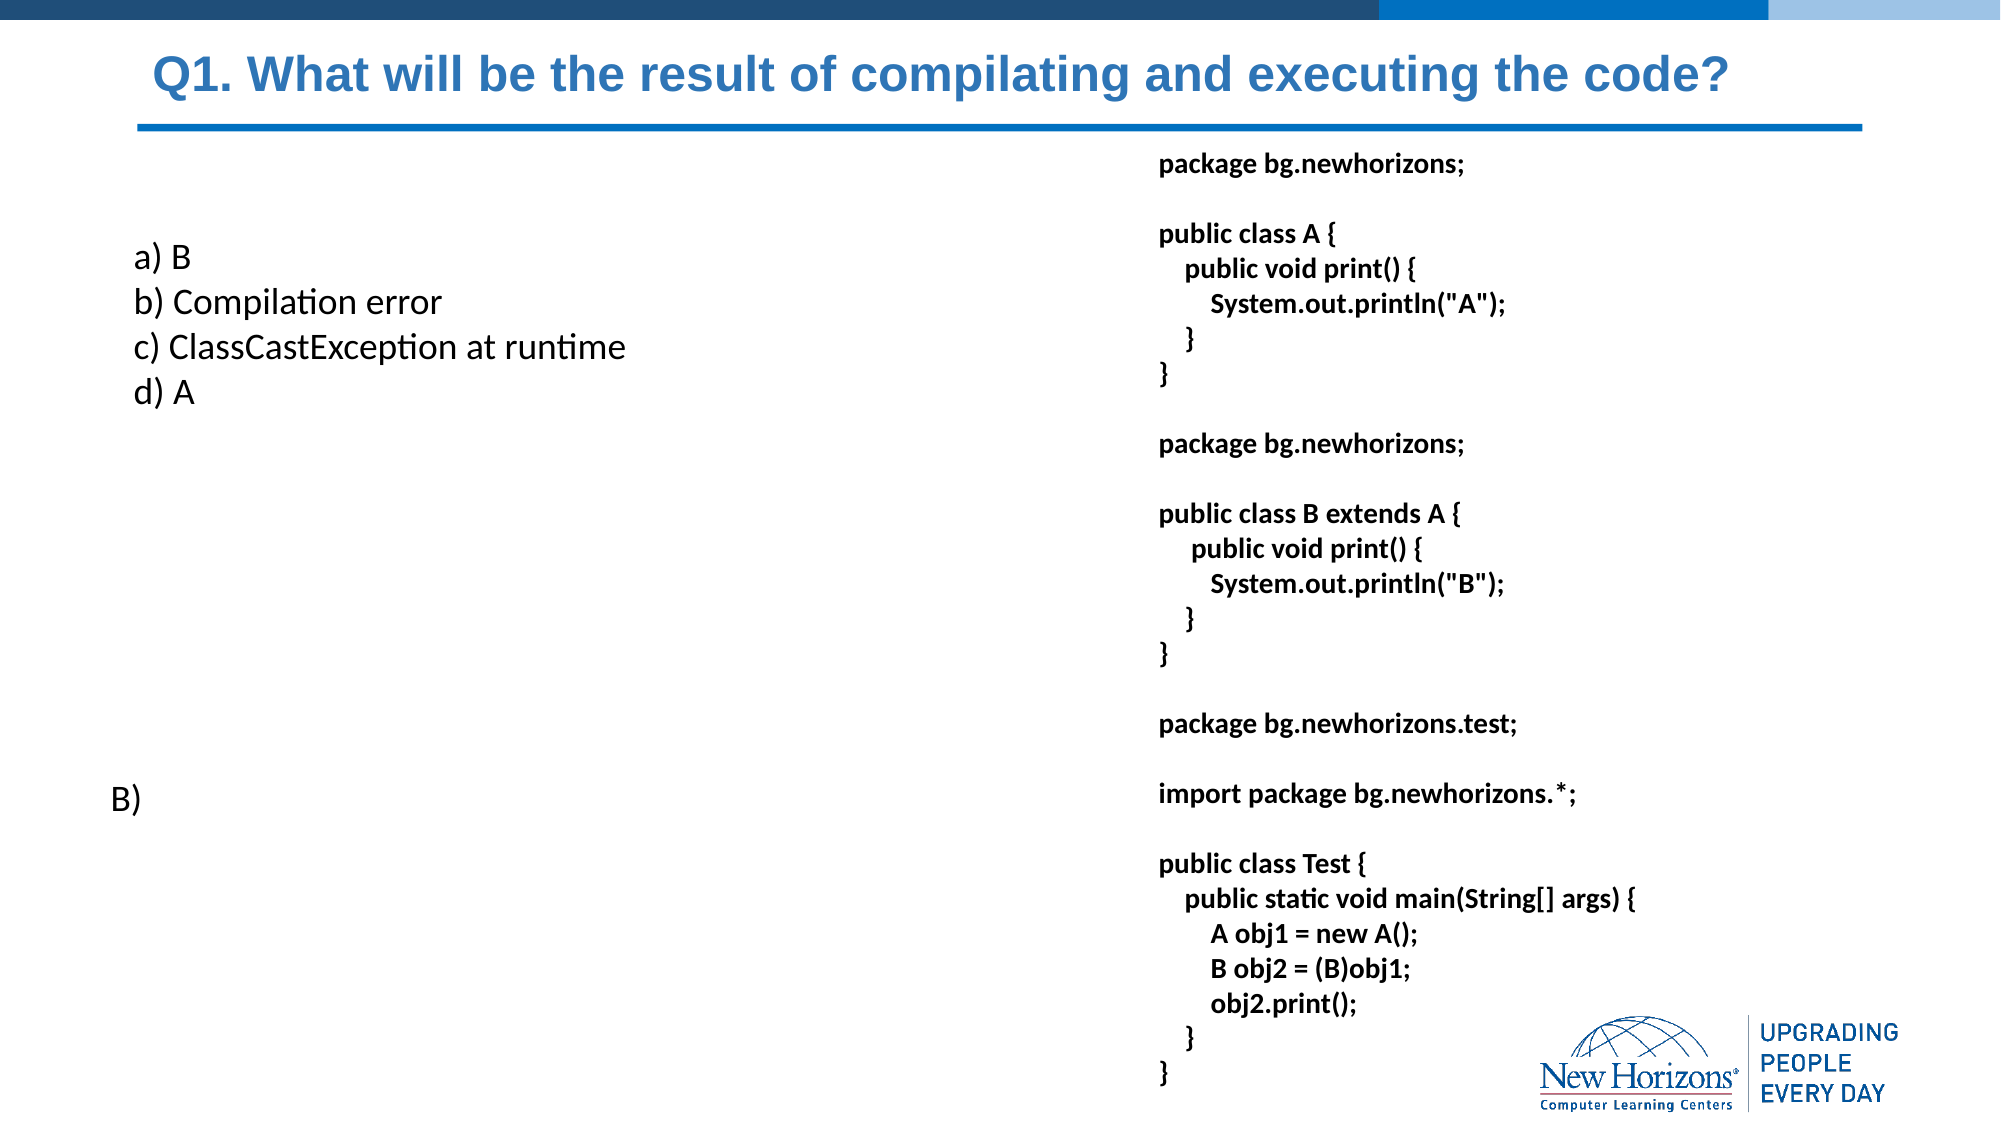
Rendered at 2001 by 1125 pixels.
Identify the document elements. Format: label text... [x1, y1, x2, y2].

text_box a) B b) Compilation error c) ClassCastException at runtime d) A [118, 224, 927, 465]
picture [1537, 1010, 1904, 1114]
text_box package bg.newhorizons; public class A { public void print() { System.out.println("A"); } } package bg.newhorizons; public class B extends A { public void print() { System.out.println("B"); } } package bg.newhorizons.test; import package bg.newhorizons.*; public class Test { public static void main(String[] args) { A obj1 = new A(); B obj2 = (B)obj1; obj2.print(); } } [1143, 137, 1863, 1097]
title Q1. What will be the result of compilating and executing the code? [137, 36, 1863, 115]
text_box B) [95, 766, 428, 872]
